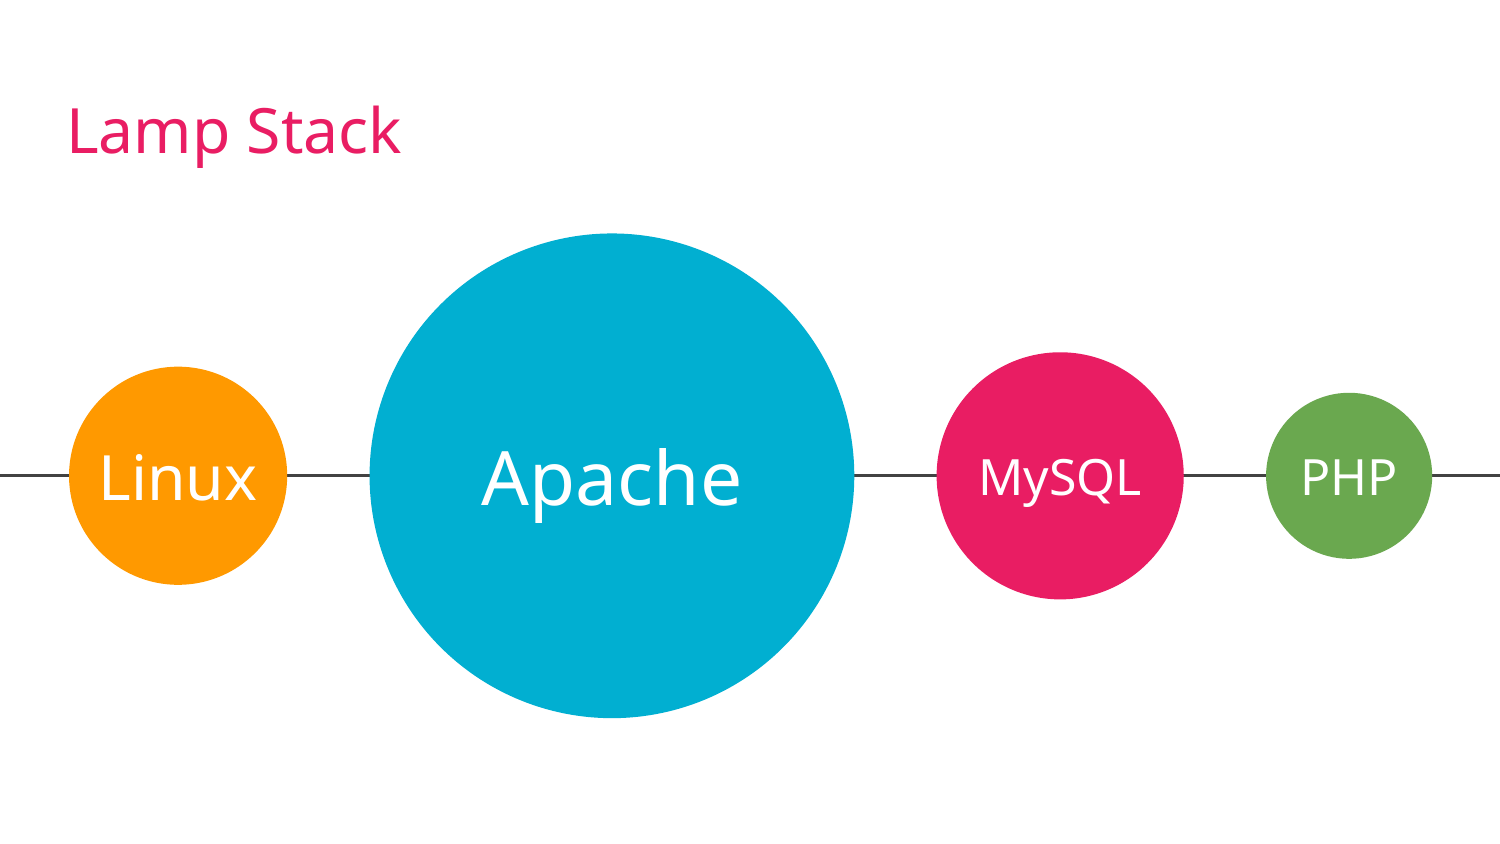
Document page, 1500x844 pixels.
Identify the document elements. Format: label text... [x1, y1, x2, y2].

text_box PHP [1266, 425, 1433, 474]
text_box PHP [1266, 483, 1433, 526]
text_box MySQL [936, 425, 1184, 474]
text_box Linux [69, 425, 288, 474]
text_box [374, 233, 849, 425]
text_box [1282, 526, 1416, 559]
text_box [81, 366, 275, 425]
title Lamp Stack [51, 61, 1449, 182]
text_box [947, 526, 1174, 600]
text_box [81, 526, 275, 585]
text_box [947, 352, 1173, 425]
text_box Apache [369, 483, 855, 526]
text_box [374, 526, 850, 719]
text_box [1283, 392, 1415, 425]
text_box Linux [69, 483, 288, 526]
text_box MySQL [936, 483, 1184, 526]
text_box Apache [369, 425, 855, 474]
